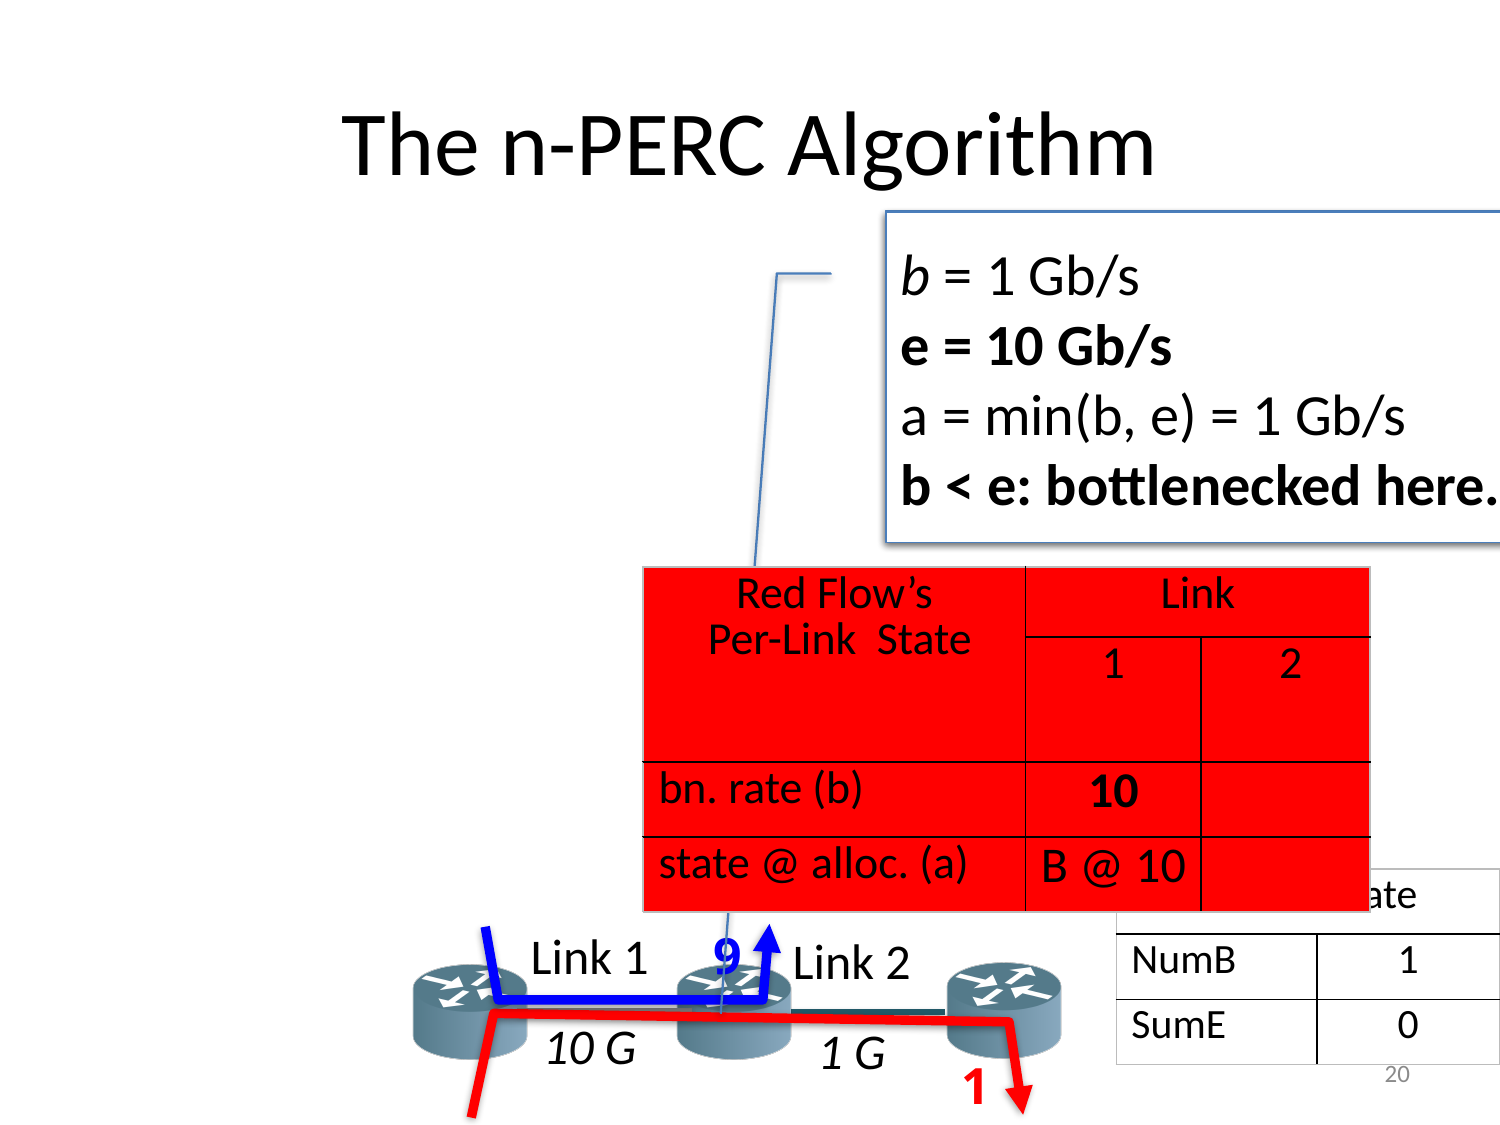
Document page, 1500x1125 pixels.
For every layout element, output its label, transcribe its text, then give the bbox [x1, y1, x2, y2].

table_header Red Flow’s Per-Link State [644, 568, 1025, 761]
table_cell NumB [1117, 935, 1316, 999]
table_cell 10 [1026, 763, 1200, 836]
text_box b = 1 Gb/s e = 10 Gb/s a = min(b, e) = 1 Gb/s b < e: bottlenecked here. [885, 211, 1500, 543]
table_cell SumE [1117, 1000, 1316, 1042]
table_cell B @ 10 [1026, 838, 1200, 911]
table_cell [1202, 763, 1369, 836]
table_header Link 2’s State [1117, 870, 1499, 933]
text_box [411, 886, 1063, 1124]
table_cell 2 [1202, 638, 1369, 761]
table_cell 1 [1318, 935, 1499, 999]
title The n-PERC Algorithm [75, 45, 1425, 233]
table_cell 1 [1026, 638, 1200, 761]
table_cell [1202, 838, 1369, 911]
table_cell 0 [1318, 1000, 1499, 1064]
table_cell state @ alloc. (a) [644, 838, 1025, 885]
table_cell bn. rate (b) [644, 763, 1025, 836]
text_box b = 1 Gb/s e = 10 Gb/s a = min(b, e) = 1 Gb/s b < e: bottlenecked here. [754, 273, 832, 566]
table_header Link [1026, 568, 1369, 636]
slide_number 20 [1074, 1042, 1425, 1103]
